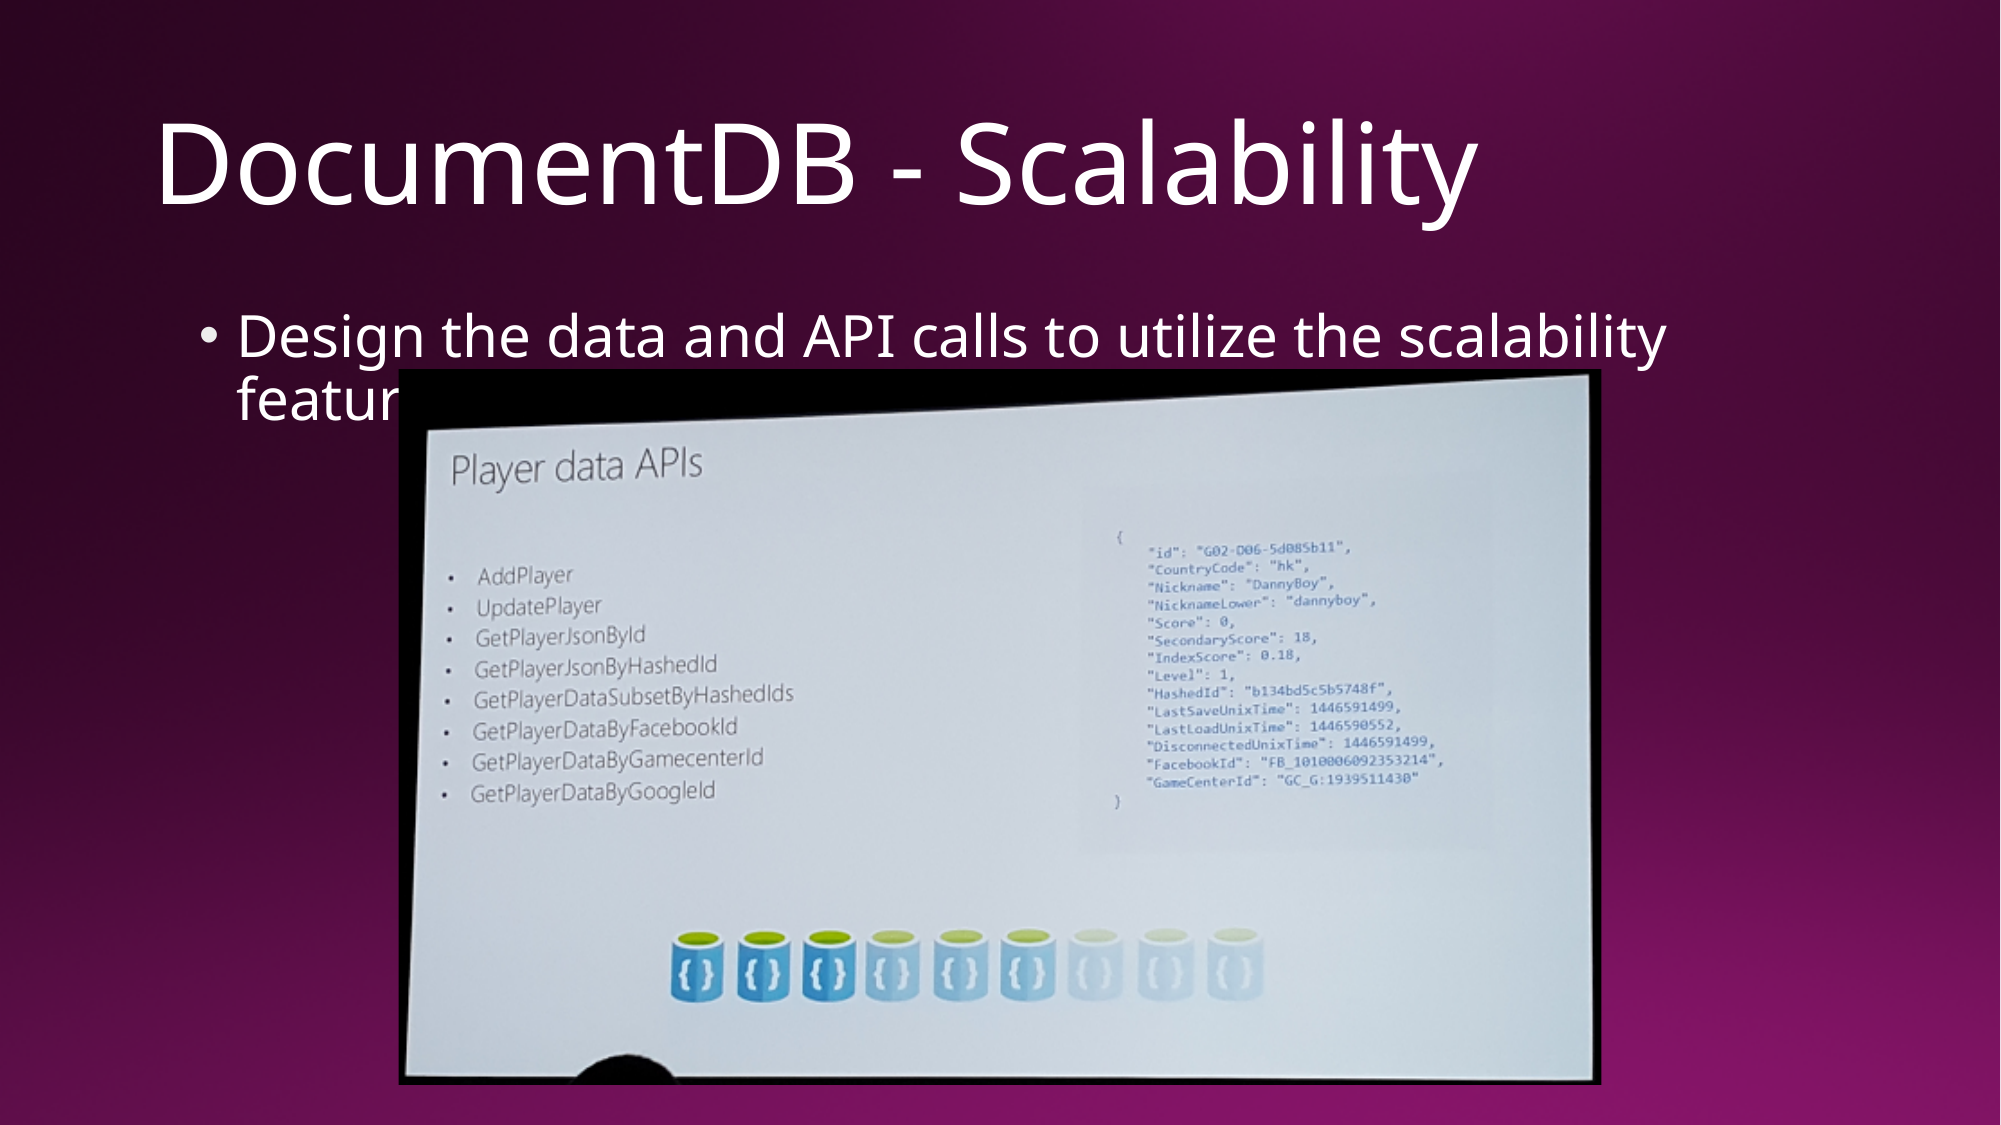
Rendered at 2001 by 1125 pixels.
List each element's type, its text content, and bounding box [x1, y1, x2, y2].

title DocumentDB - Scalability [137, 59, 1863, 278]
list Design the data and API calls to utilize the scalability features [183, 299, 1863, 1014]
picture [0, 0, 2001, 1125]
